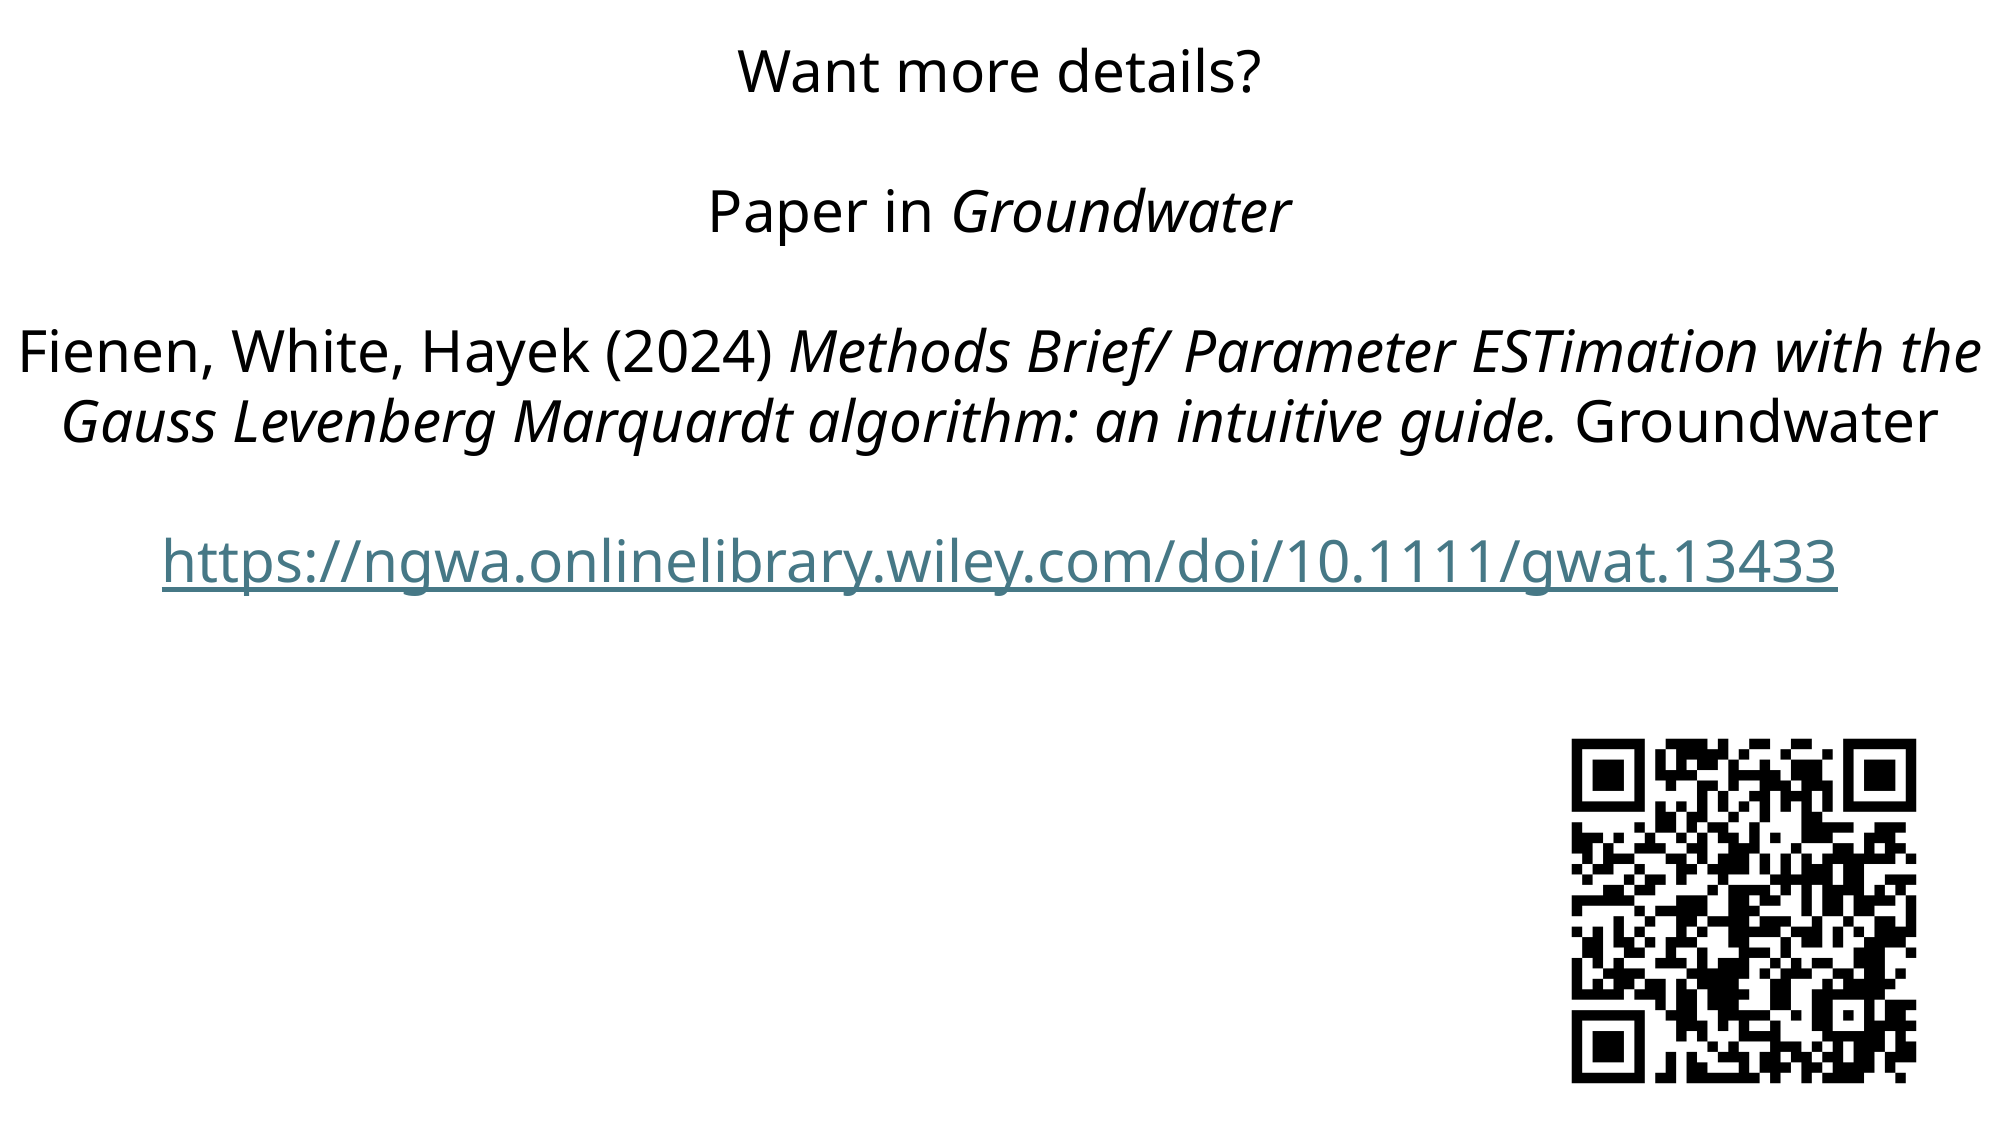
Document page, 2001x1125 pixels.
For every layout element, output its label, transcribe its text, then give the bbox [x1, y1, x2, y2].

text_box Want more details? Paper in Groundwater Fienen, White, Hayek (2024) Methods Brief/ Parameter ESTimation with the Gauss Levenberg Marquardt algorithm: an intuitive guide. Groundwater https://ngwa.onlinelibrary.wiley.com/doi/10.1111/gwat.13433 [0, 27, 2000, 682]
picture [1529, 697, 1959, 1125]
